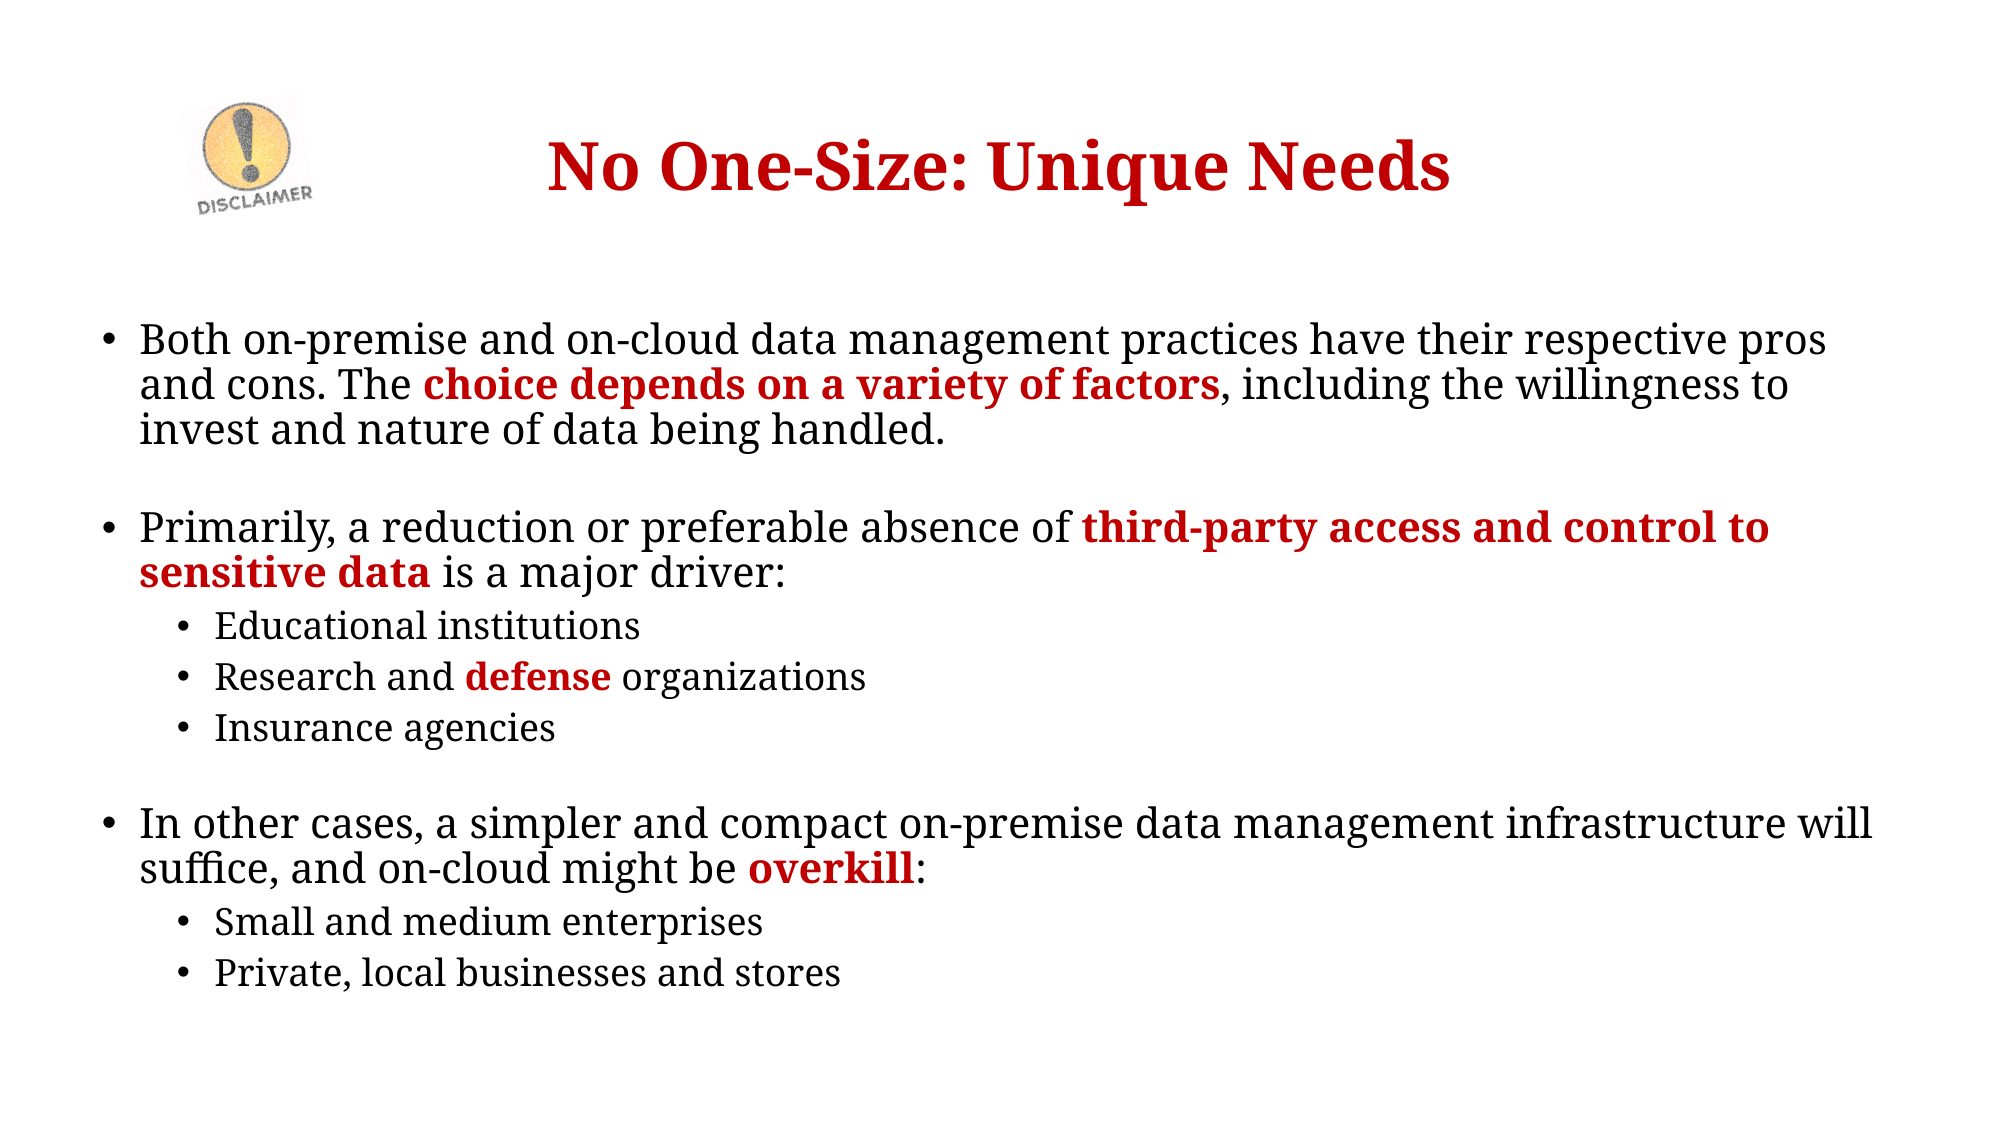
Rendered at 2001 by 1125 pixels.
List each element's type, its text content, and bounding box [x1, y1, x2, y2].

title No One-Size: Unique Needs [137, 59, 1863, 278]
list Both on-premise and on-cloud data management practices have their respective pros and cons. The choice depends on a variety of factors, including the willingness to invest and nature of data being handled. Primarily, a reduction or preferable absence of third-party access and control to sensitive data is a major driver: Educational institutions Research and defense organizations Insurance agencies In other cases, a simpler and compact on-premise data management infrastructure will suffice, and on-cloud might be overkill: Small and medium enterprises Private, local businesses and stores [86, 299, 1914, 1014]
picture [181, 94, 314, 216]
